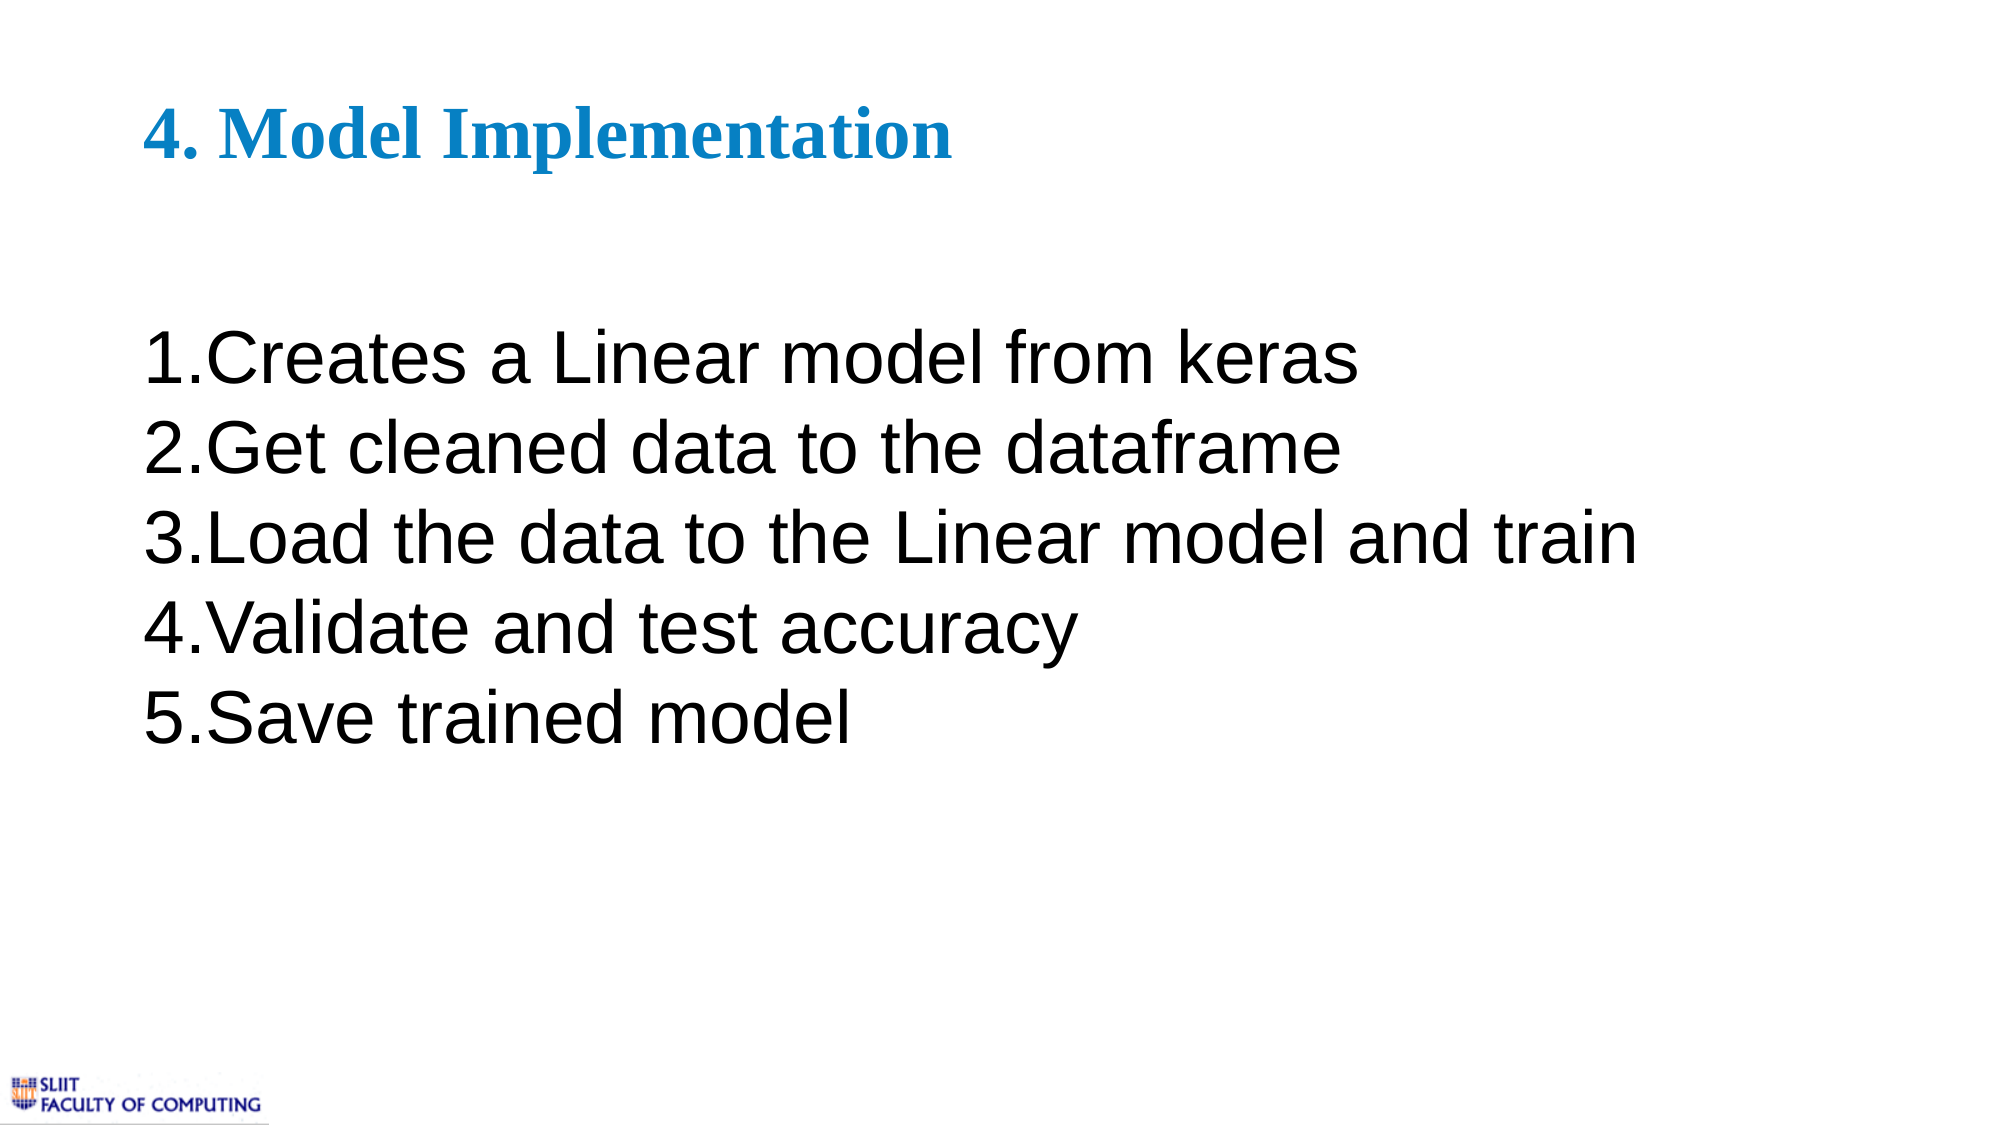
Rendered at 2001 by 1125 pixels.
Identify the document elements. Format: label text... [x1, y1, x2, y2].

picture [0, 1072, 269, 1125]
text_box 4. Model Implementation Creates a Linear model from keras Get cleaned data to the dataframe Load the data to the Linear model and train Validate and test accuracy Save trained model [128, 75, 1656, 811]
